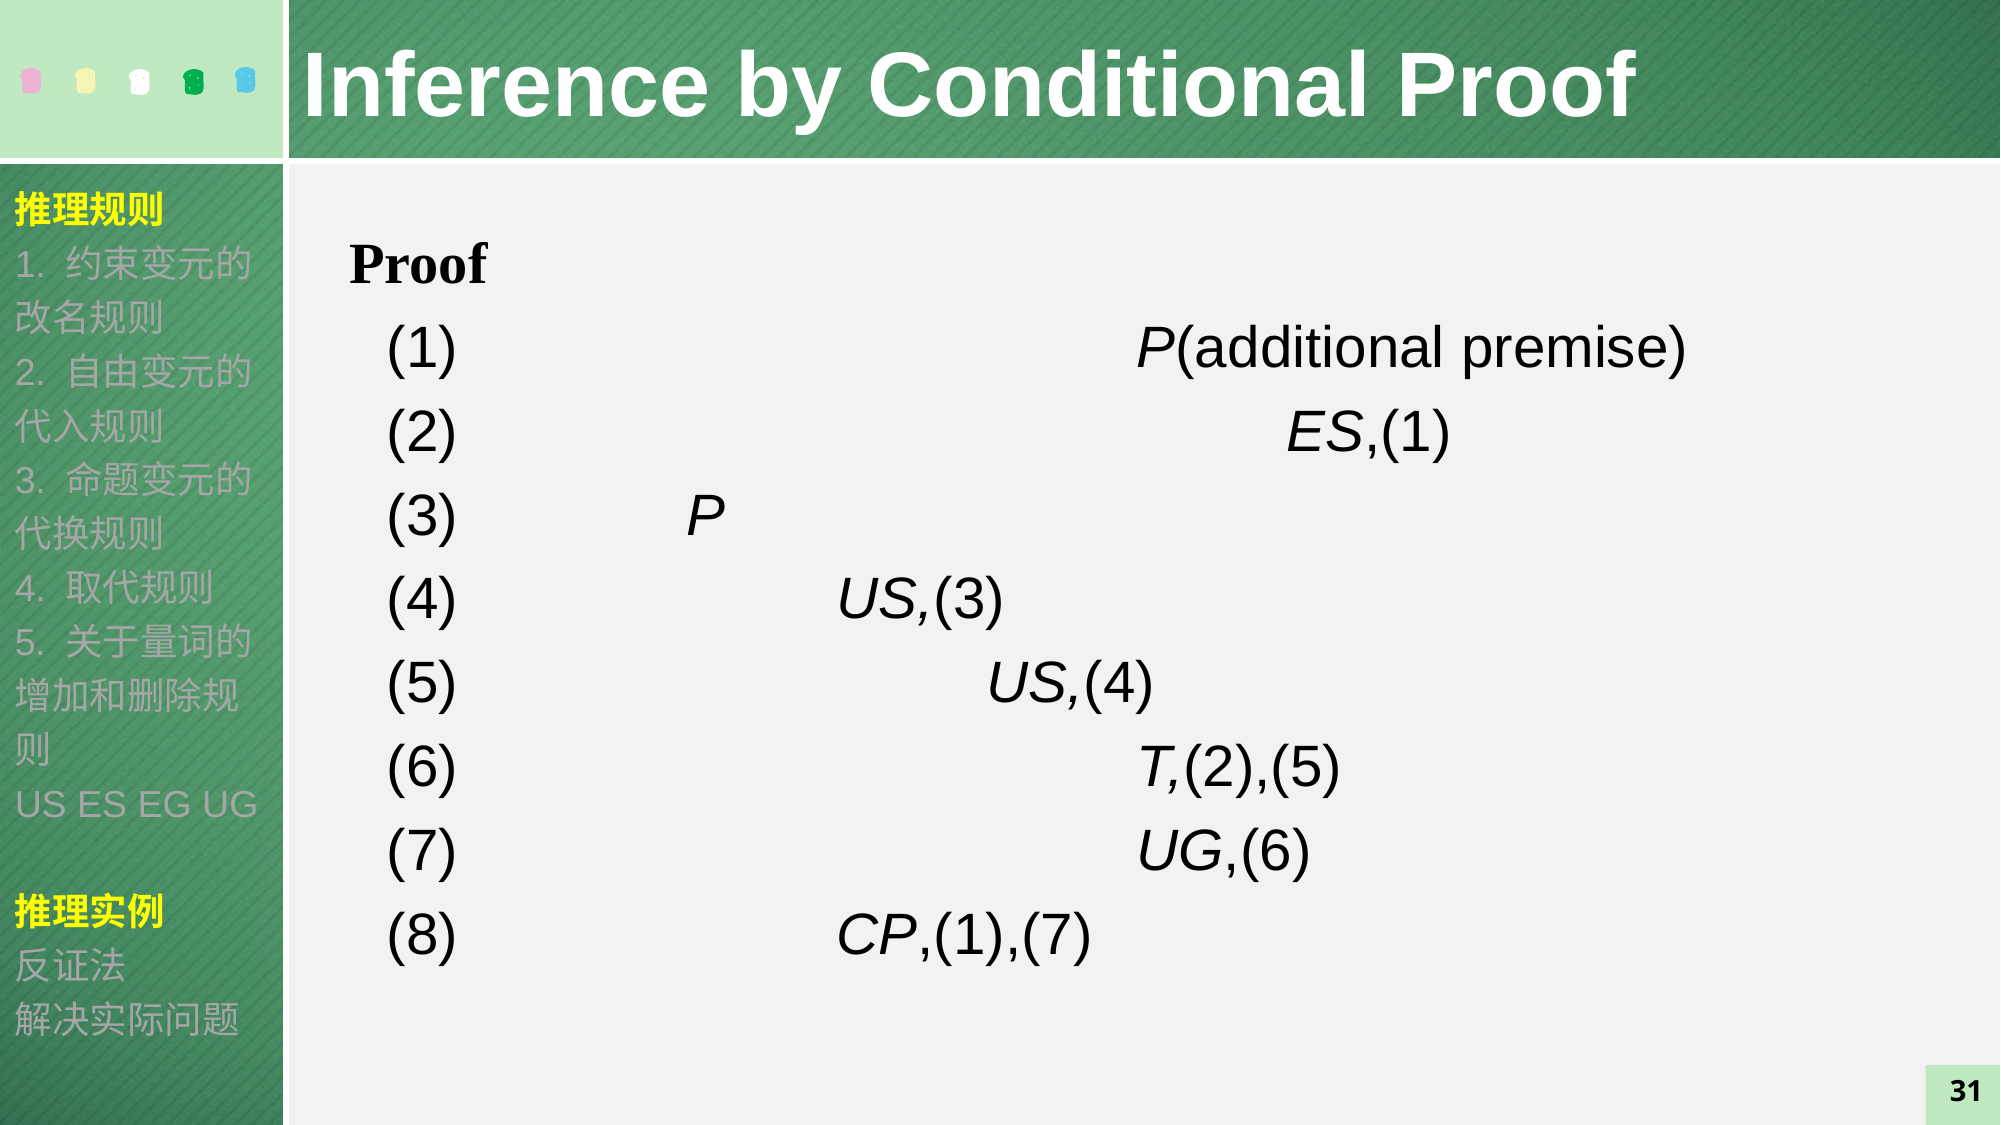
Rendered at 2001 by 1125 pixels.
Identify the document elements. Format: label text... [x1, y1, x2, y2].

slide_number 31 [1925, 1065, 2000, 1125]
picture [0, 164, 283, 1125]
picture [289, 0, 2000, 158]
text_box 推理规则 1. 约束变元的改名规则 2. 自由变元的代入规则 3. 命题变元的代换规则 4. 取代规则 5. 关于量词的增加和删除规则 US ES EG UG 推理实例 反证法 解决实际问题 [0, 170, 277, 1103]
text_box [19, 65, 258, 95]
text_box Inference by Conditional Proof [288, 16, 1981, 142]
